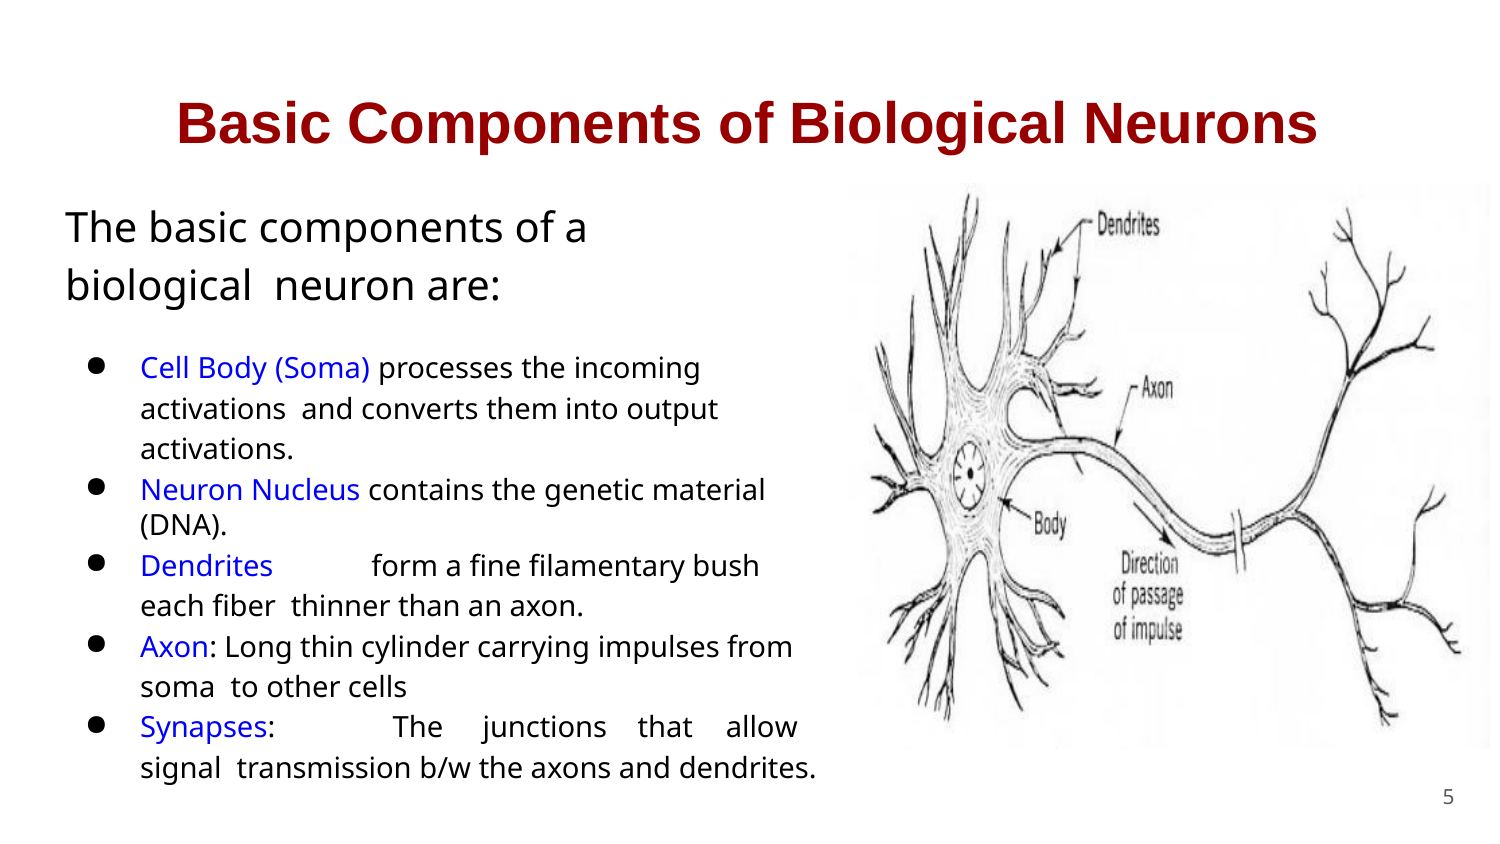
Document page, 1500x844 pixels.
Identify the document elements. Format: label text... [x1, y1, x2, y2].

picture [847, 182, 1490, 749]
title Basic Components of Biological Neurons [174, 82, 1325, 226]
text_box The basic components of a biological neuron are: Cell Body (Soma) processes the incoming activations and converts them into output activations. Neuron Nucleus contains the genetic material (DNA). Dendrites form a fine filamentary bush each fiber thinner than an axon. Axon: Long thin cylinder carrying impulses from soma to other cells Synapses: The junctions that allow signal transmission b/w the axons and dendrites. [63, 191, 836, 785]
slide_number 5 [1436, 783, 1473, 844]
